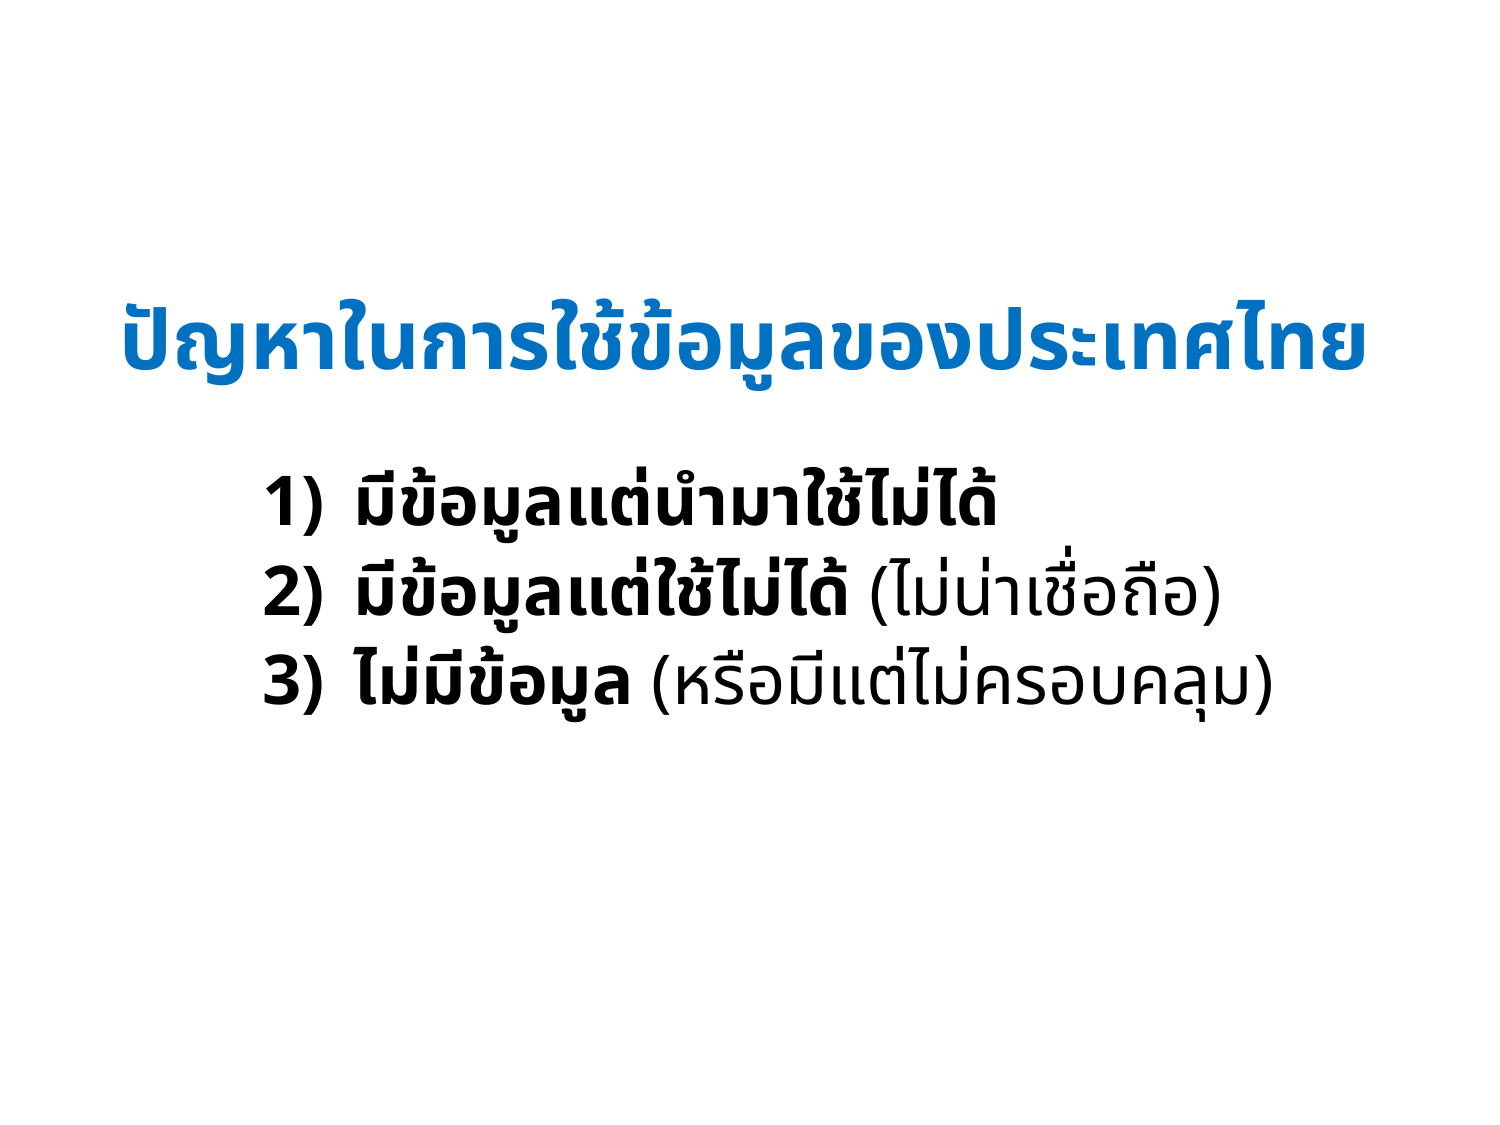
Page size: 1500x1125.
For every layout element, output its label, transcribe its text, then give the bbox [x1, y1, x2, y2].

title ปัญหาในการใช้ข้อมูลของประเทศไทย [104, 261, 1399, 425]
list มีข้อมูลแต่นำมาใช้ไม่ได้ มีข้อมูลแต่ใช้ไม่ได้ (ไม่น่าเชื่อถือ) ไม่มีข้อมูล (หรือมีแต่ไม่ครอบคลุม) [247, 458, 1395, 788]
